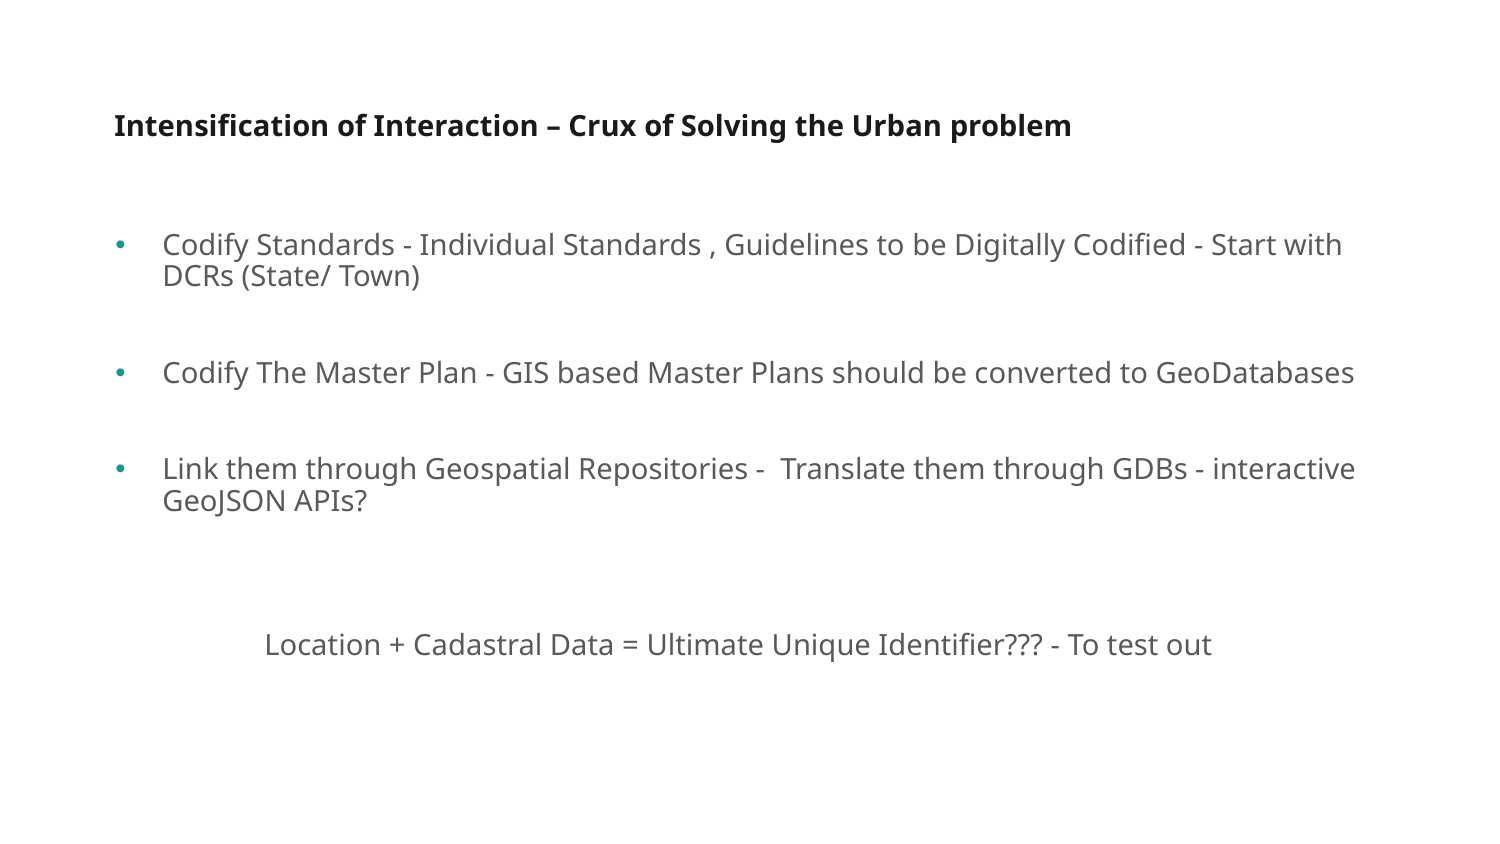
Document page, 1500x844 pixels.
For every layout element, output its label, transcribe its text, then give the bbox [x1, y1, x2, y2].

title Intensification of Interaction – Crux of Solving the Urban problem [103, 44, 1397, 208]
list Codify Standards - Individual Standards , Guidelines to be Digitally Codified - Start with DCRs (State/ Town) Codify The Master Plan - GIS based Master Plans should be converted to GeoDatabases Link them through Geospatial Repositories - Translate them through GDBs - interactive GeoJSON APIs? Location + Cadastral Data = Ultimate Unique Identifier??? - To test out [103, 224, 1397, 760]
